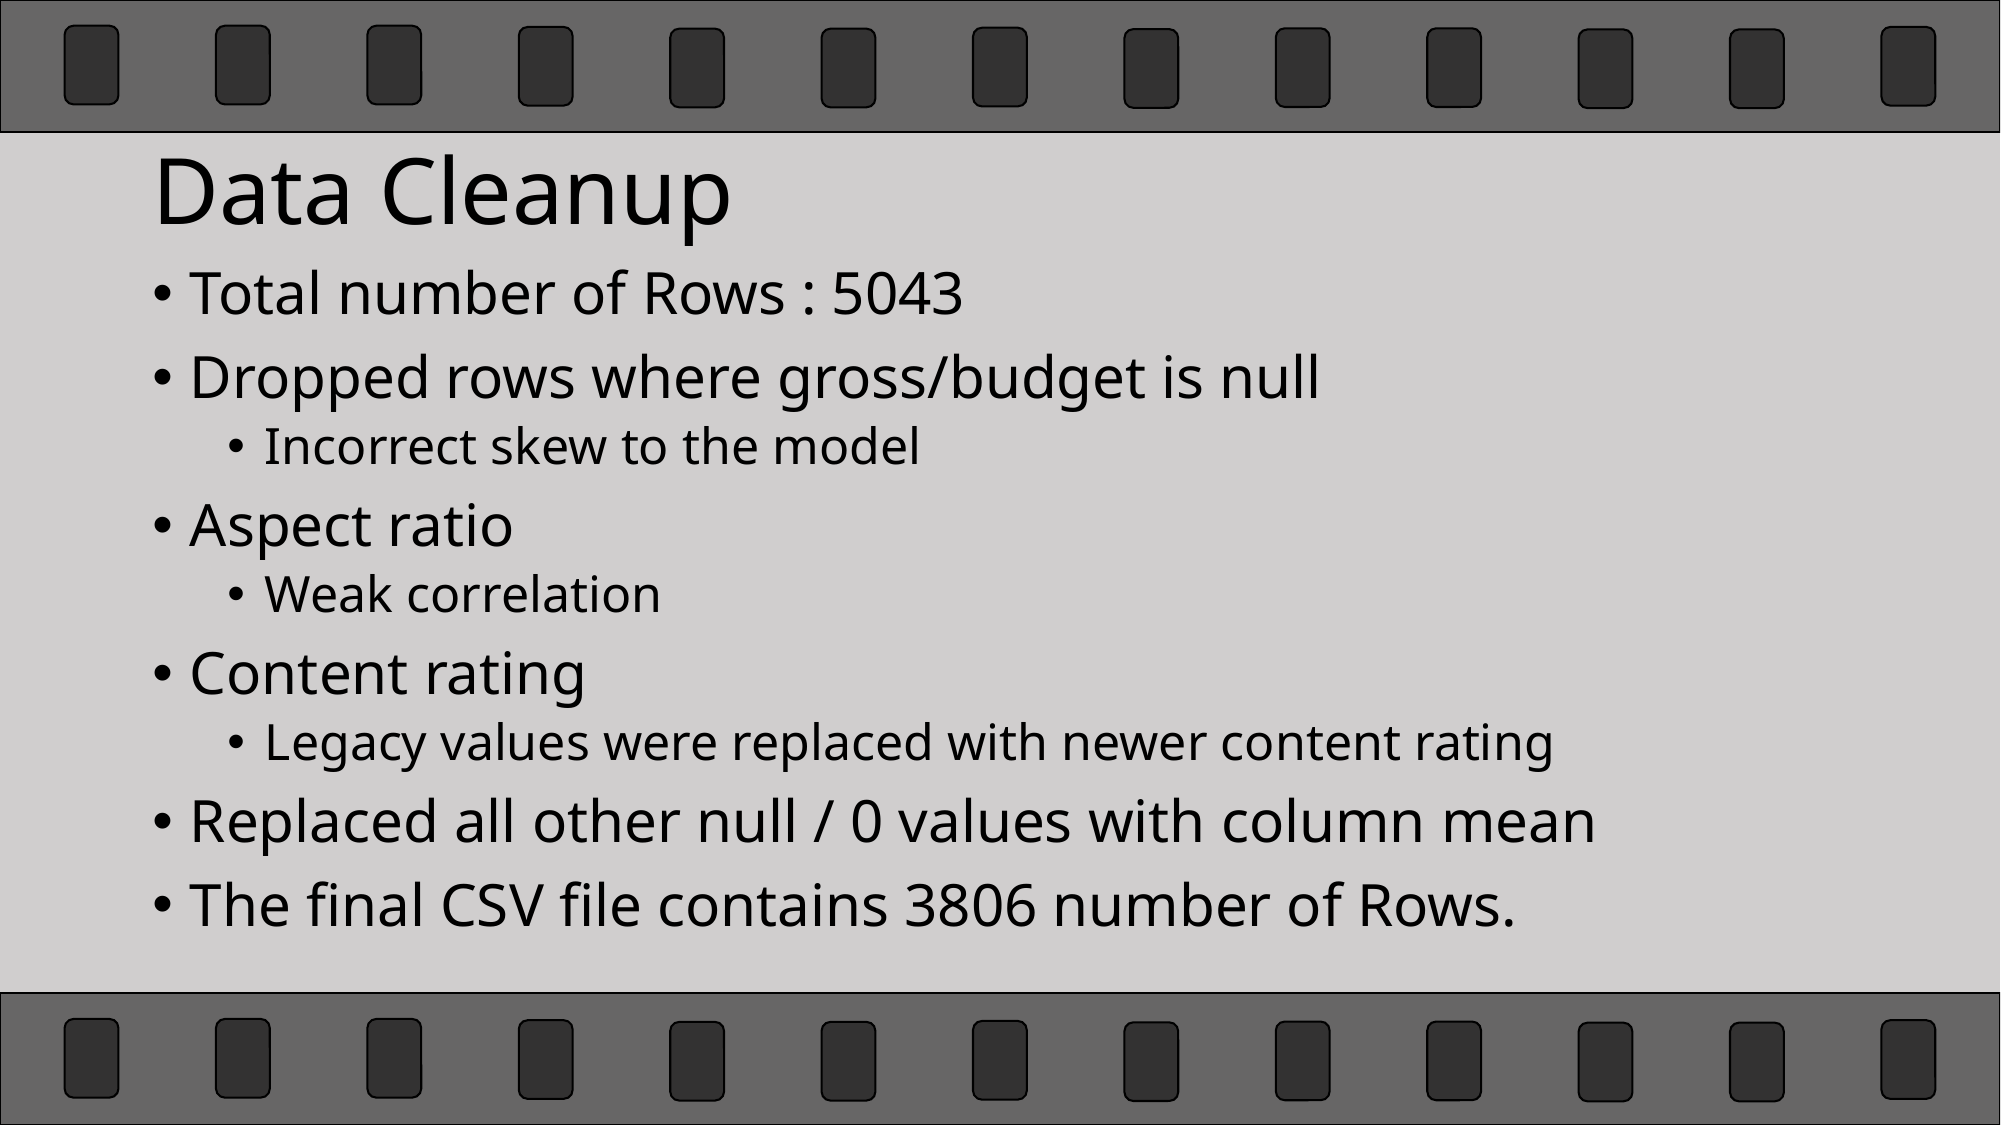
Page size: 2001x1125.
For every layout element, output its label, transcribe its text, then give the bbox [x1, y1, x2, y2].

title Data Cleanup [137, 133, 1863, 256]
list Total number of Rows : 5043 Dropped rows where gross/budget is null Incorrect skew to the model Aspect ratio Weak correlation Content rating Legacy values were replaced with newer content rating Replaced all other null / 0 values with column mean The final CSV file contains 3806 number of Rows. [137, 256, 1863, 994]
